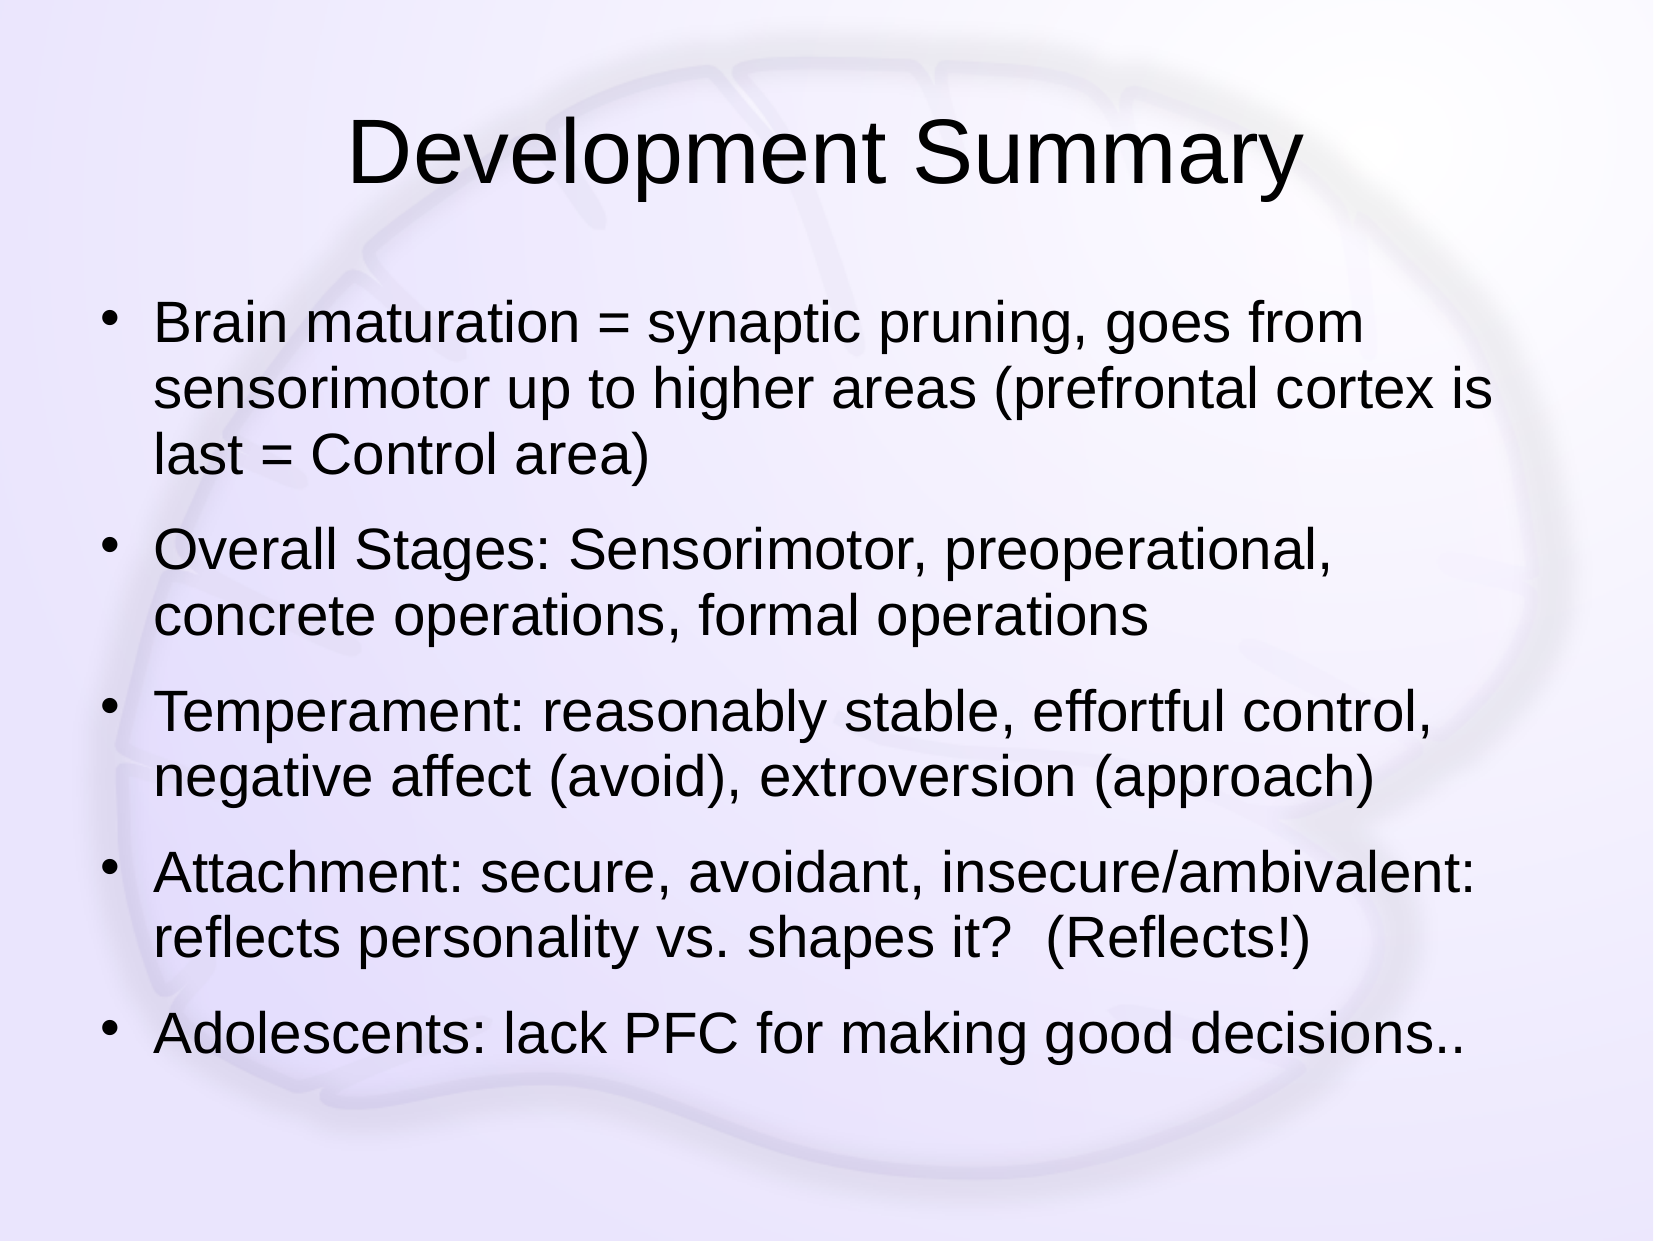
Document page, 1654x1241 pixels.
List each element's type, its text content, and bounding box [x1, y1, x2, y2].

title Development Summary [82, 49, 1571, 257]
picture [0, 0, 1654, 1241]
list Brain maturation = synaptic pruning, goes from sensorimotor up to higher areas (prefrontal cortex is last = Control area) Overall Stages: Sensorimotor, preoperational, concrete operations, formal operations Temperament: reasonably stable, effortful control, negative affect (avoid), extroversion (approach) Attachment: secure, avoidant, insecure/ambivalent: reflects personality vs. shapes it? (Reflects!) Adolescents: lack PFC for making good decisions.. [82, 290, 1571, 1110]
